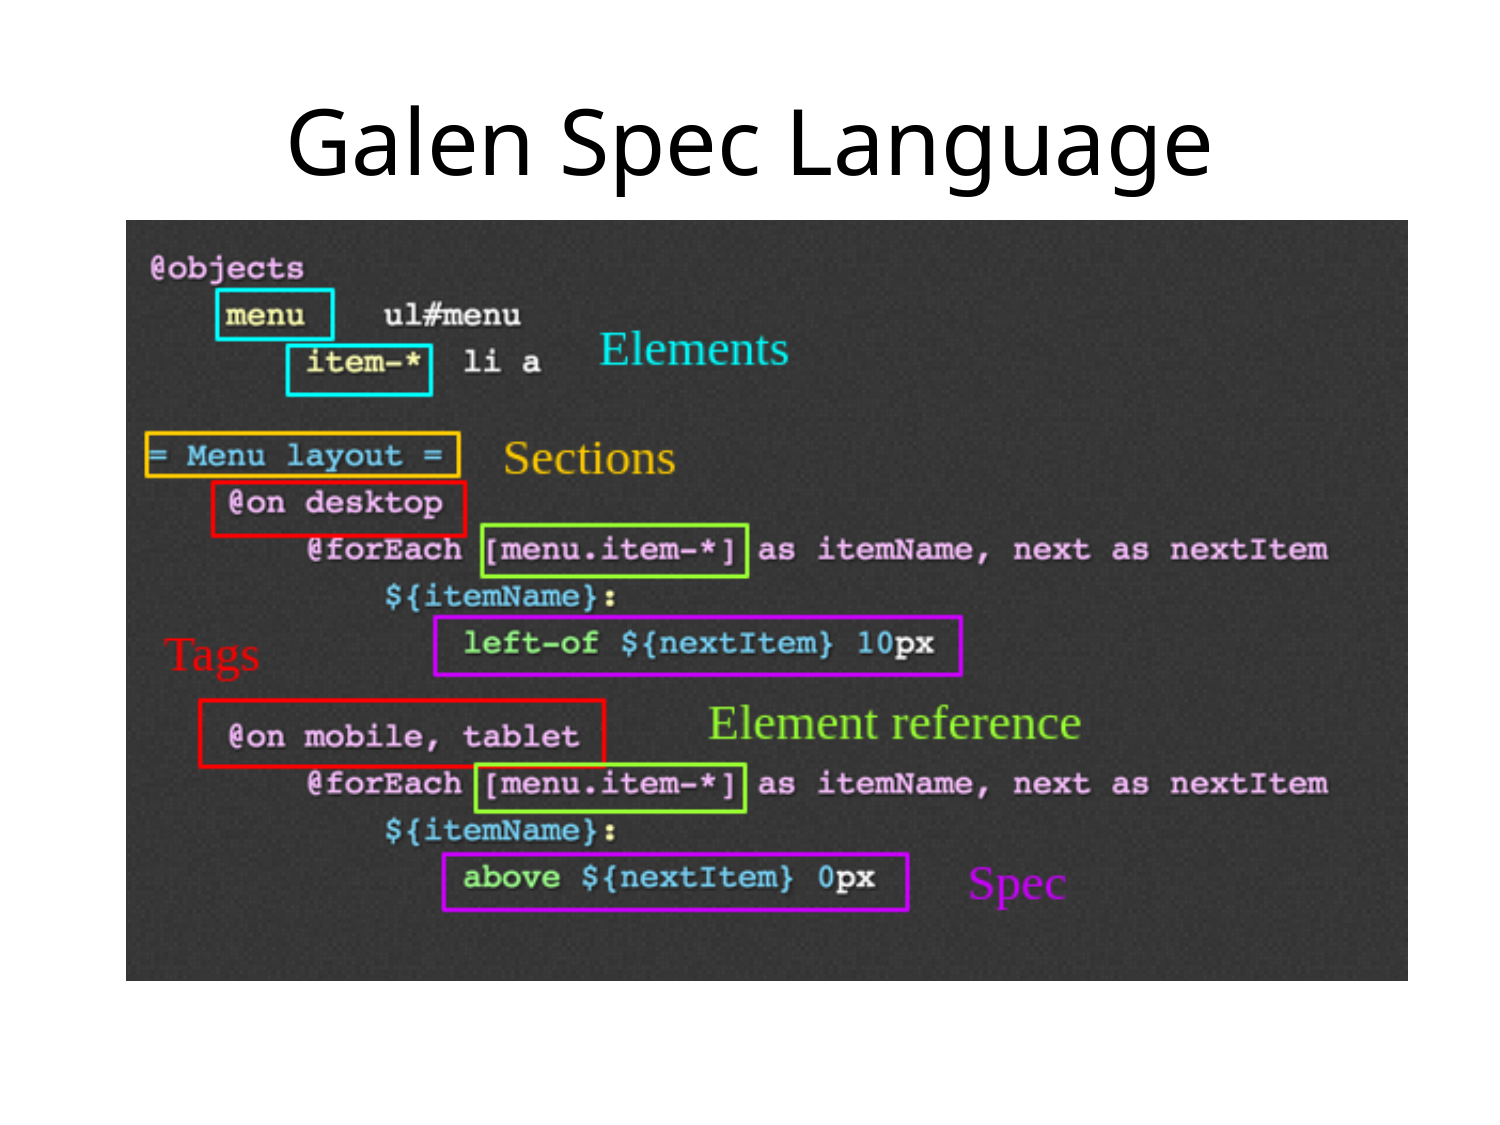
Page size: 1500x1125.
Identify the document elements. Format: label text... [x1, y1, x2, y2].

title Galen Spec Language [75, 45, 1425, 233]
picture [126, 220, 1408, 982]
